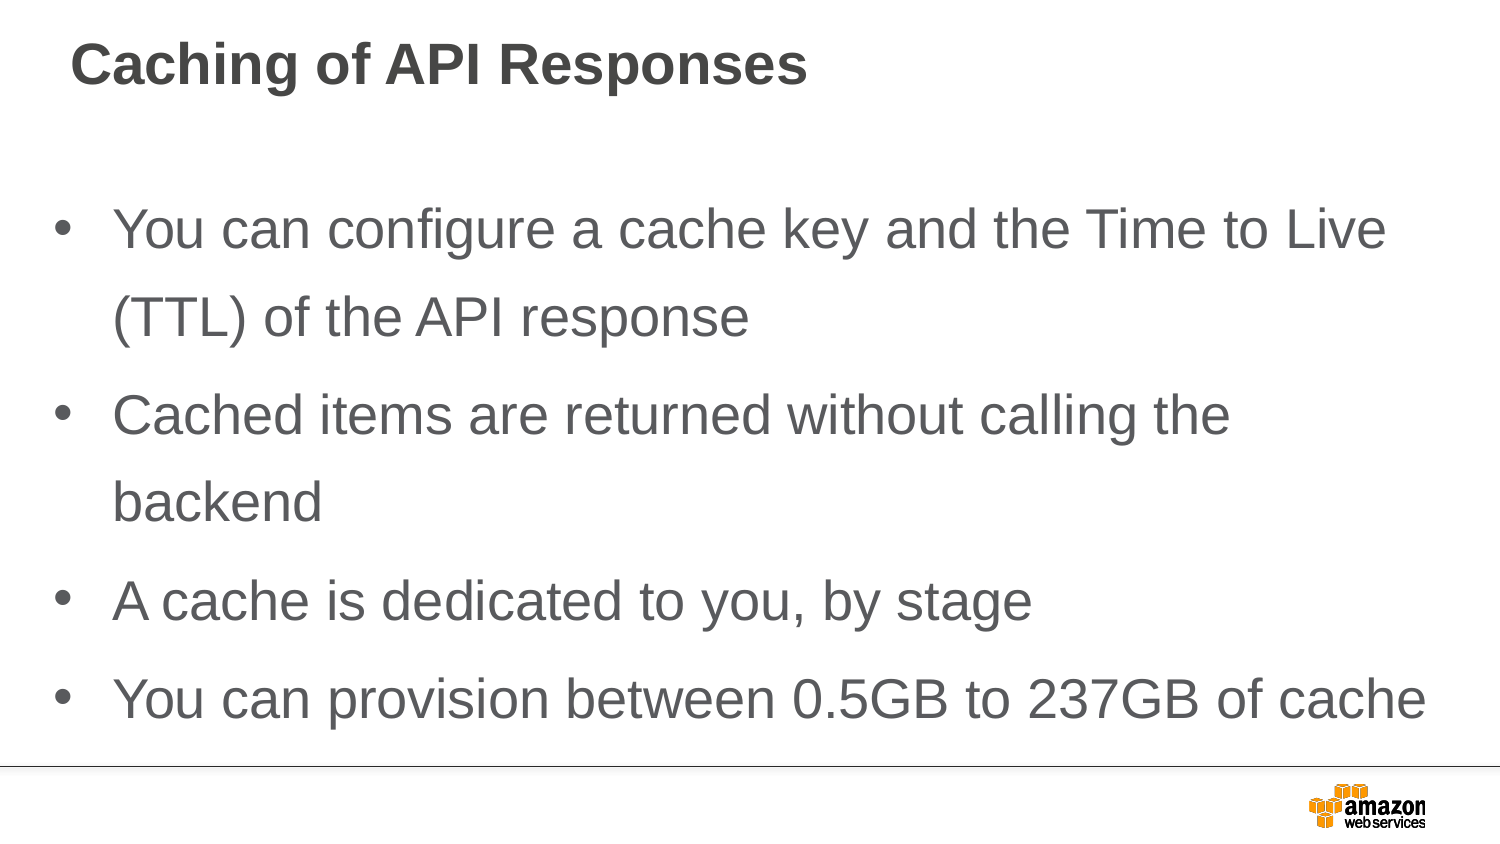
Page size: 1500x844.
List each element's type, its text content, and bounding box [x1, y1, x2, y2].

list You can configure a cache key and the Time to Live (TTL) of the API response Cached items are returned without calling the backend A cache is dedicated to you, by stage You can provision between 0.5GB to 237GB of cache [38, 165, 1468, 804]
title Caching of API Responses [55, 18, 1402, 160]
